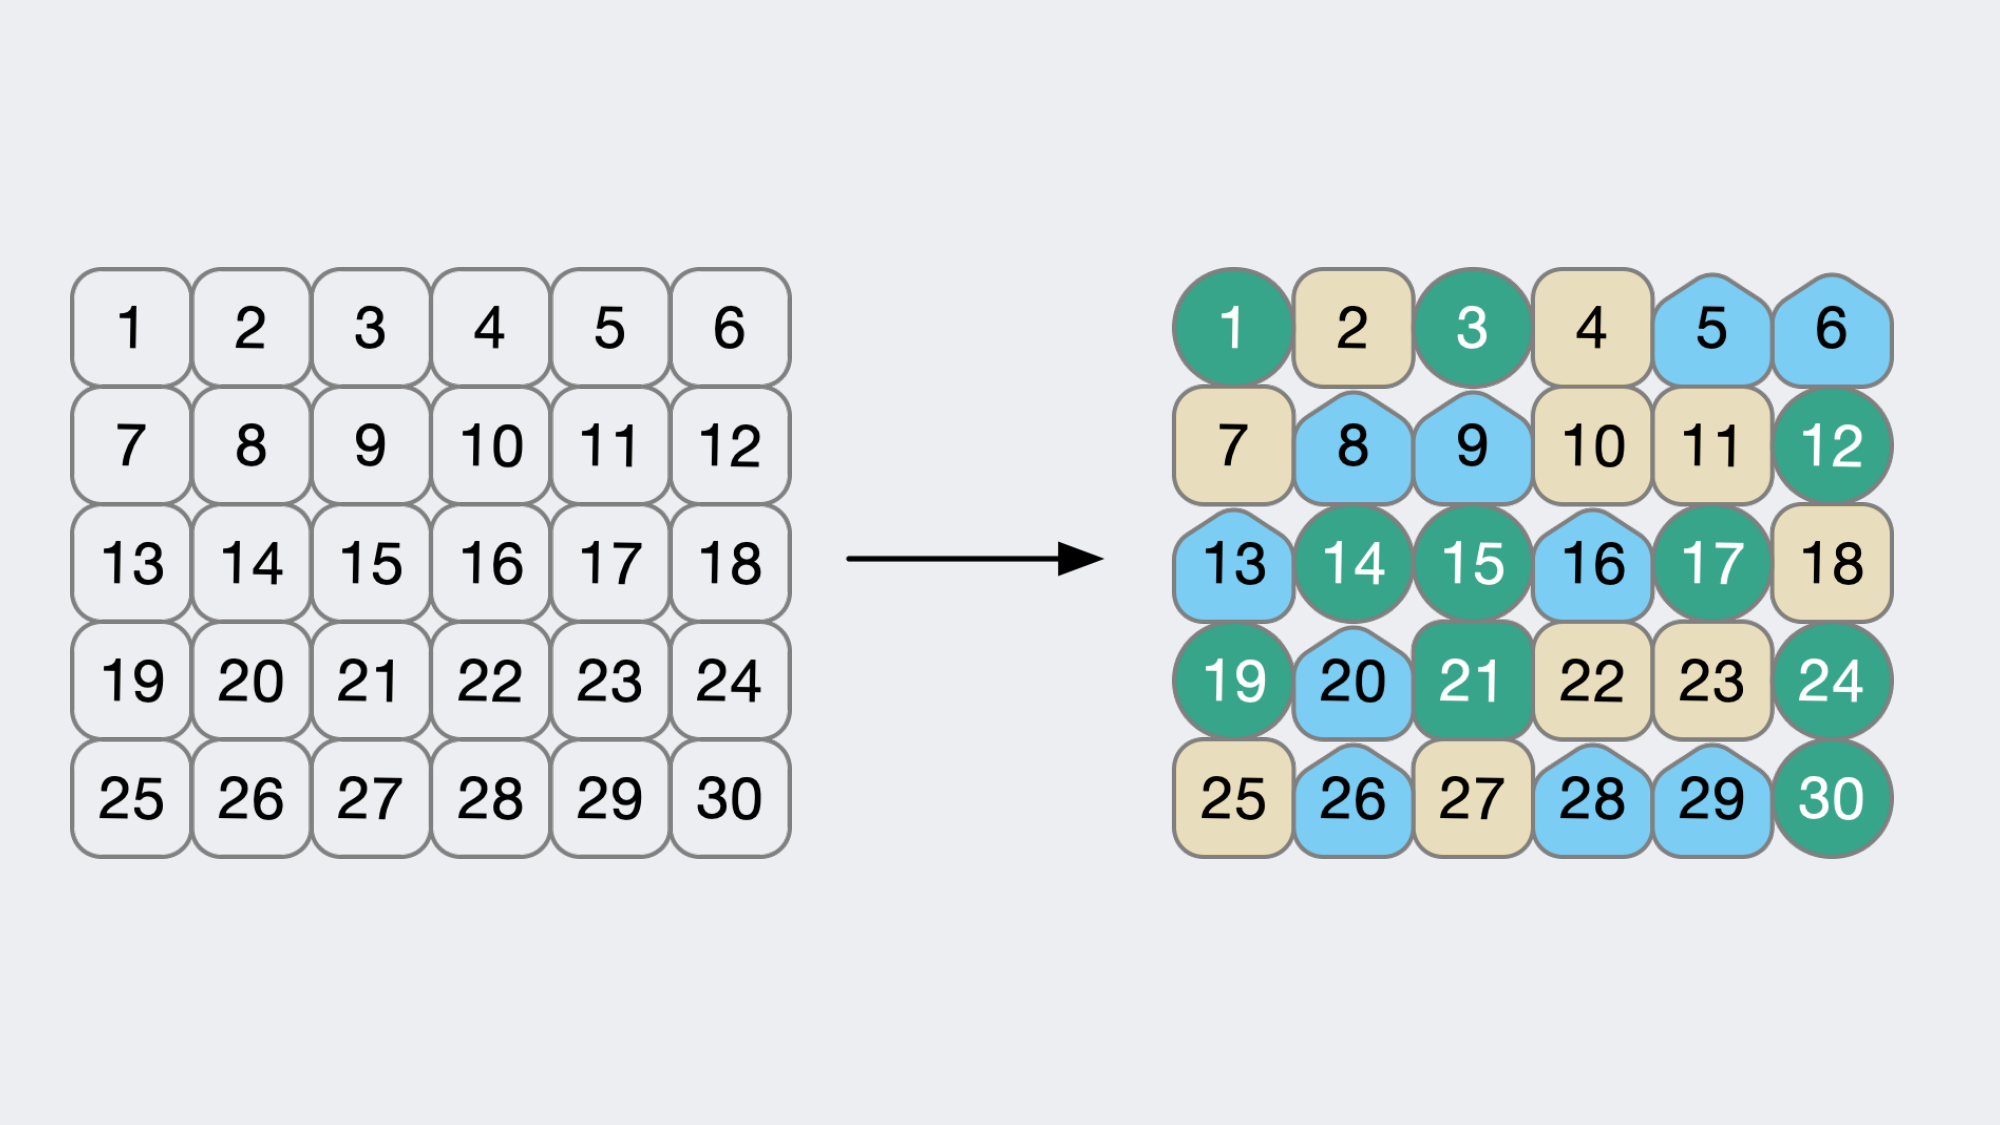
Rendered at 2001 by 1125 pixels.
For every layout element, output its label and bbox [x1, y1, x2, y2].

picture [70, 267, 1894, 859]
